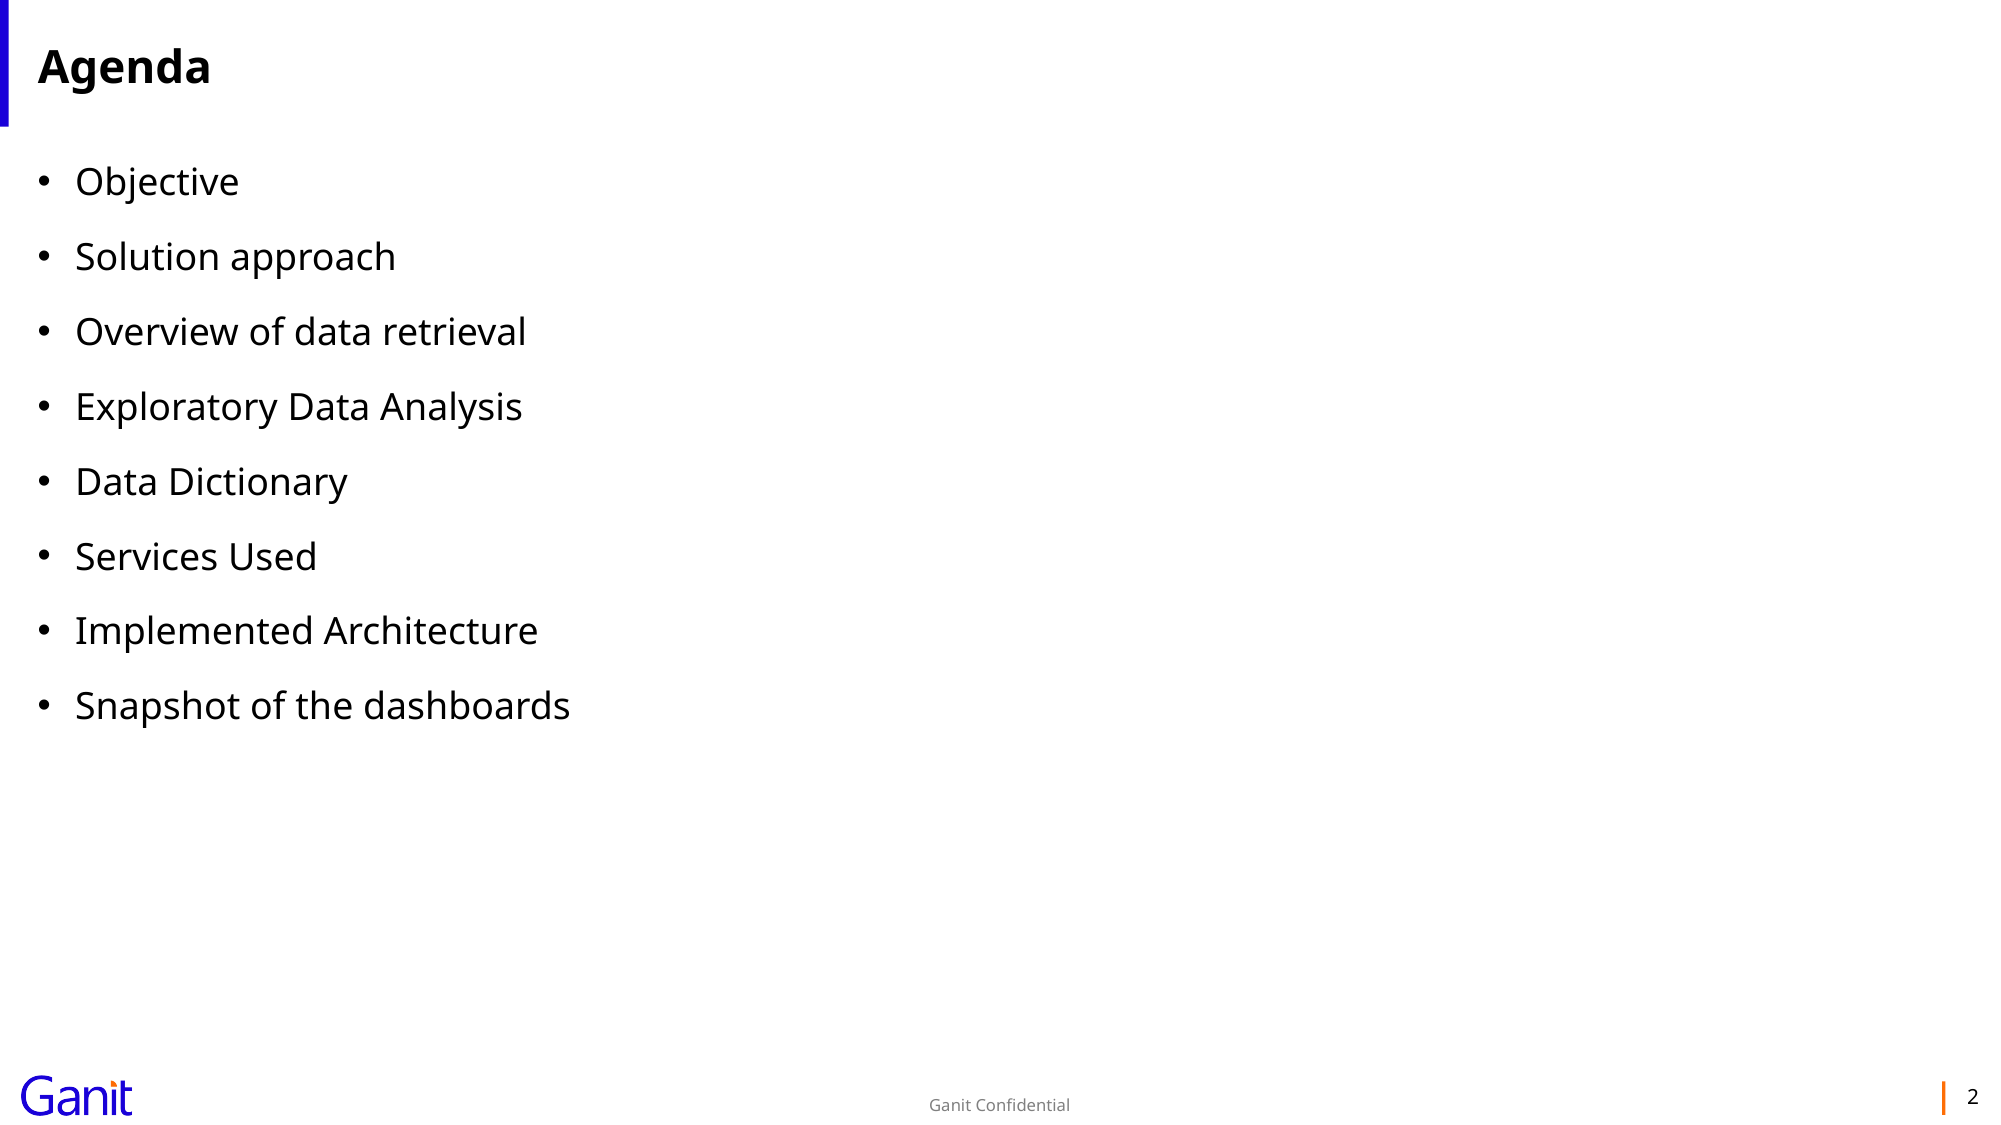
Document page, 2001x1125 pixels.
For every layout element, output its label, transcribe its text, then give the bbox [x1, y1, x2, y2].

list Objective Solution approach Overview of data retrieval Exploratory Data Analysis Data Dictionary Services Used Implemented Architecture Snapshot of the dashboards [22, 141, 1957, 1069]
picture [18, 1071, 135, 1120]
slide_number 2 [1898, 1068, 1994, 1125]
footer Ganit Confidential [892, 1090, 1108, 1122]
title Agenda [22, 10, 1958, 120]
